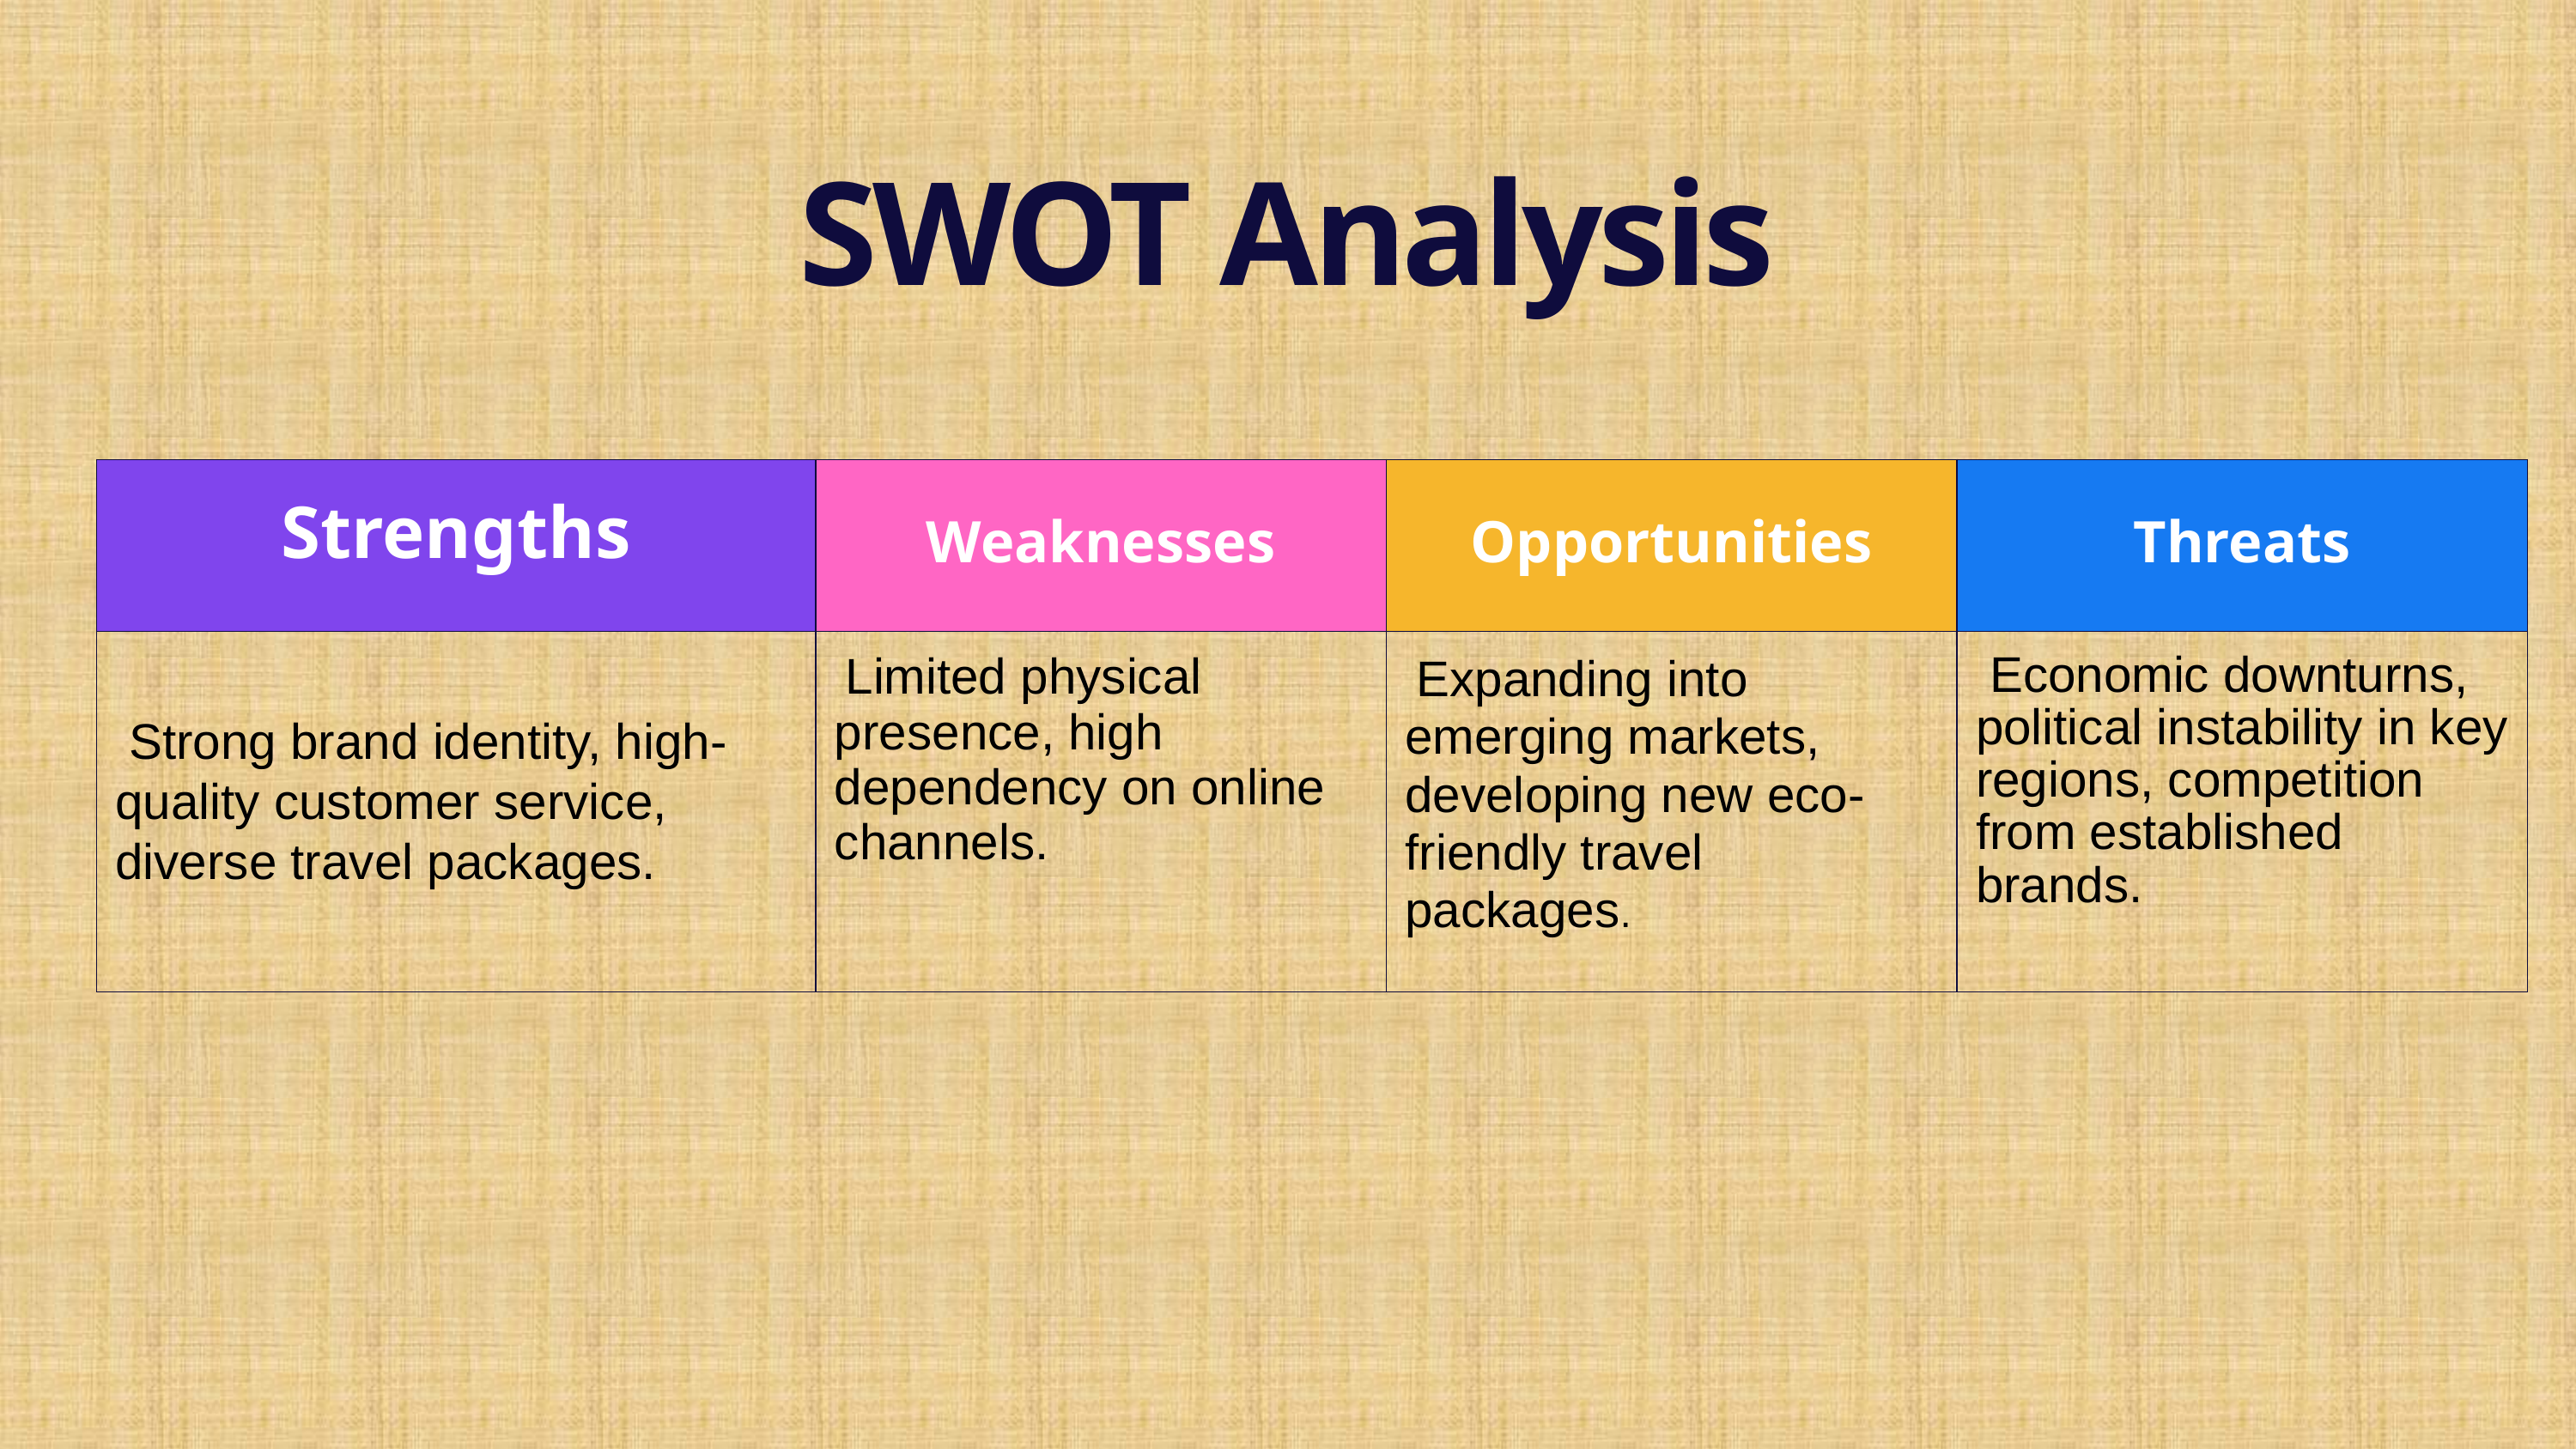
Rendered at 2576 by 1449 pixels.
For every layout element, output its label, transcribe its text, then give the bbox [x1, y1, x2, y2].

table_header Weaknesses [817, 460, 1386, 631]
table_cell Expanding into emerging markets, developing new eco-friendly travel packages. [1387, 632, 1956, 991]
text_box SWOT Analysis [734, 171, 1839, 315]
table_cell Limited physical presence, high dependency on online channels. [817, 632, 1386, 991]
table_header Opportunities [1387, 460, 1956, 631]
table_header Threats [1958, 460, 2527, 631]
table_cell Economic downturns, political instability in key regions, competition from established brands. [1958, 632, 2527, 991]
table_cell Strong brand identity, high-quality customer service, diverse travel packages. [97, 632, 815, 991]
table_header Strengths [97, 460, 815, 631]
picture [0, 0, 2576, 1449]
